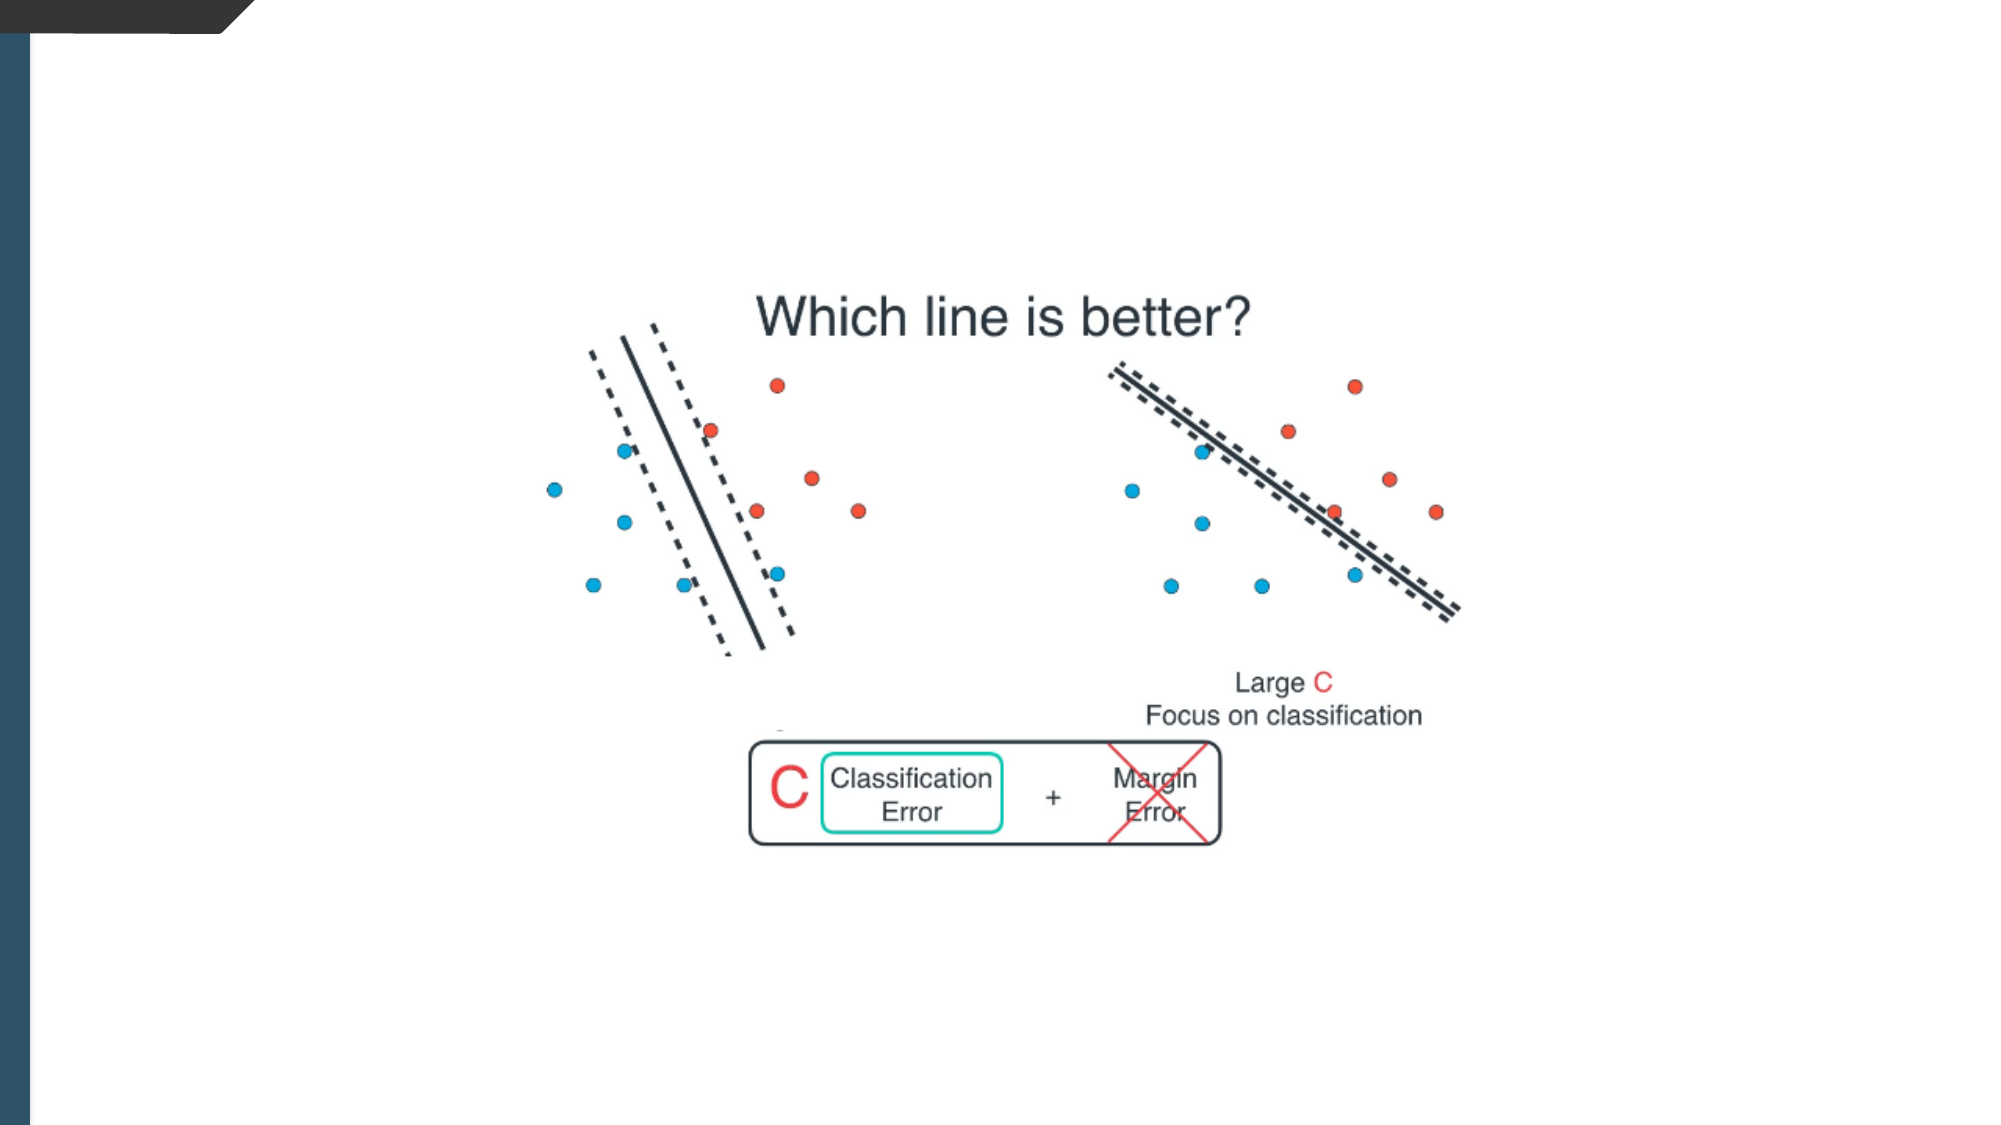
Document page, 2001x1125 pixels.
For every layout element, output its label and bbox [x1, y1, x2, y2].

picture [486, 253, 1514, 872]
